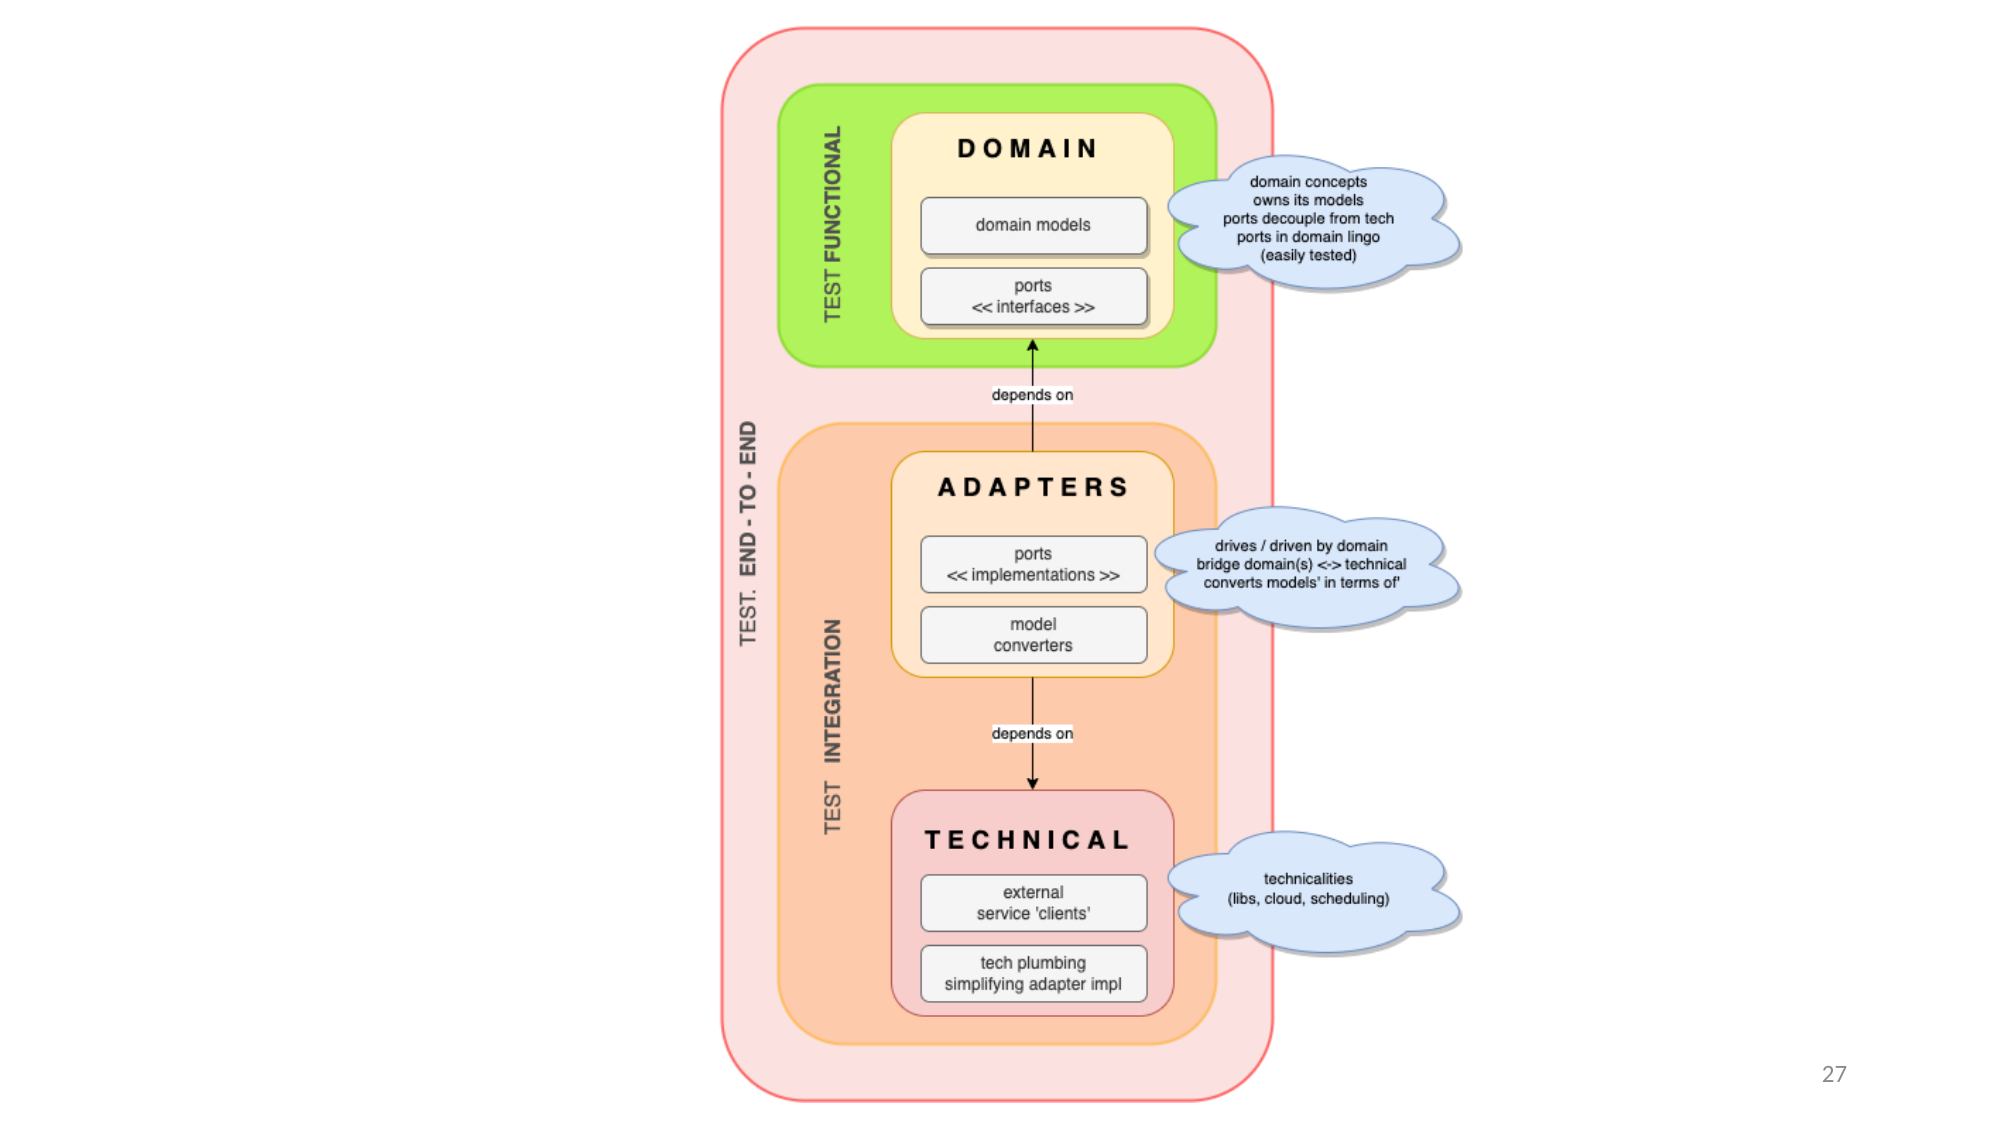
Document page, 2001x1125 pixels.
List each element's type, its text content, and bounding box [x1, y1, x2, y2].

slide_number 28 [1477, 1042, 1863, 1103]
picture [706, 0, 1477, 1103]
